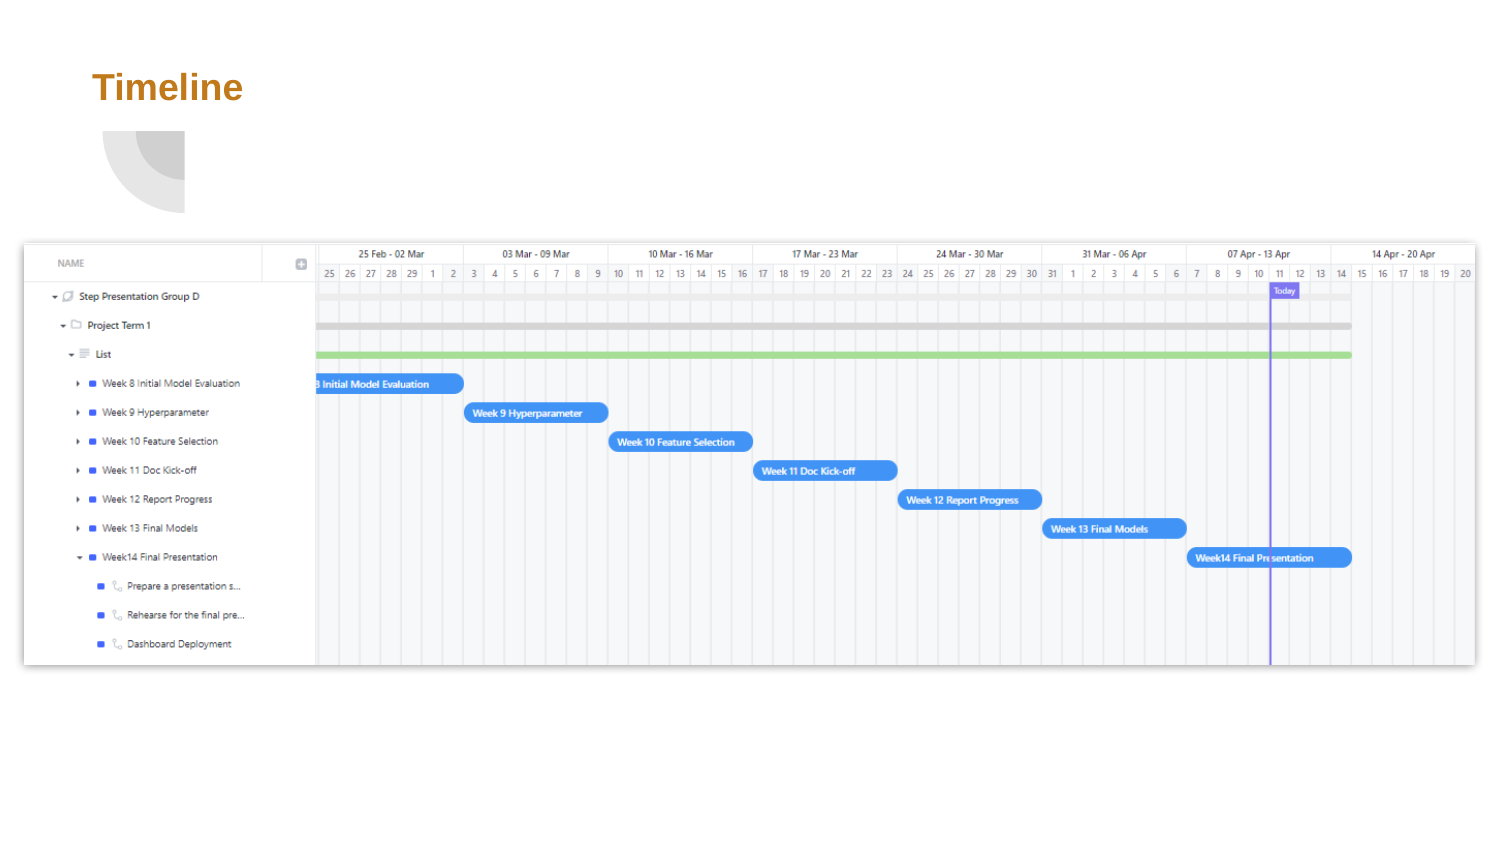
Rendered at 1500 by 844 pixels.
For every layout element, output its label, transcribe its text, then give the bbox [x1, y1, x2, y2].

text_box Timeline [77, 41, 570, 123]
picture [24, 243, 1476, 666]
